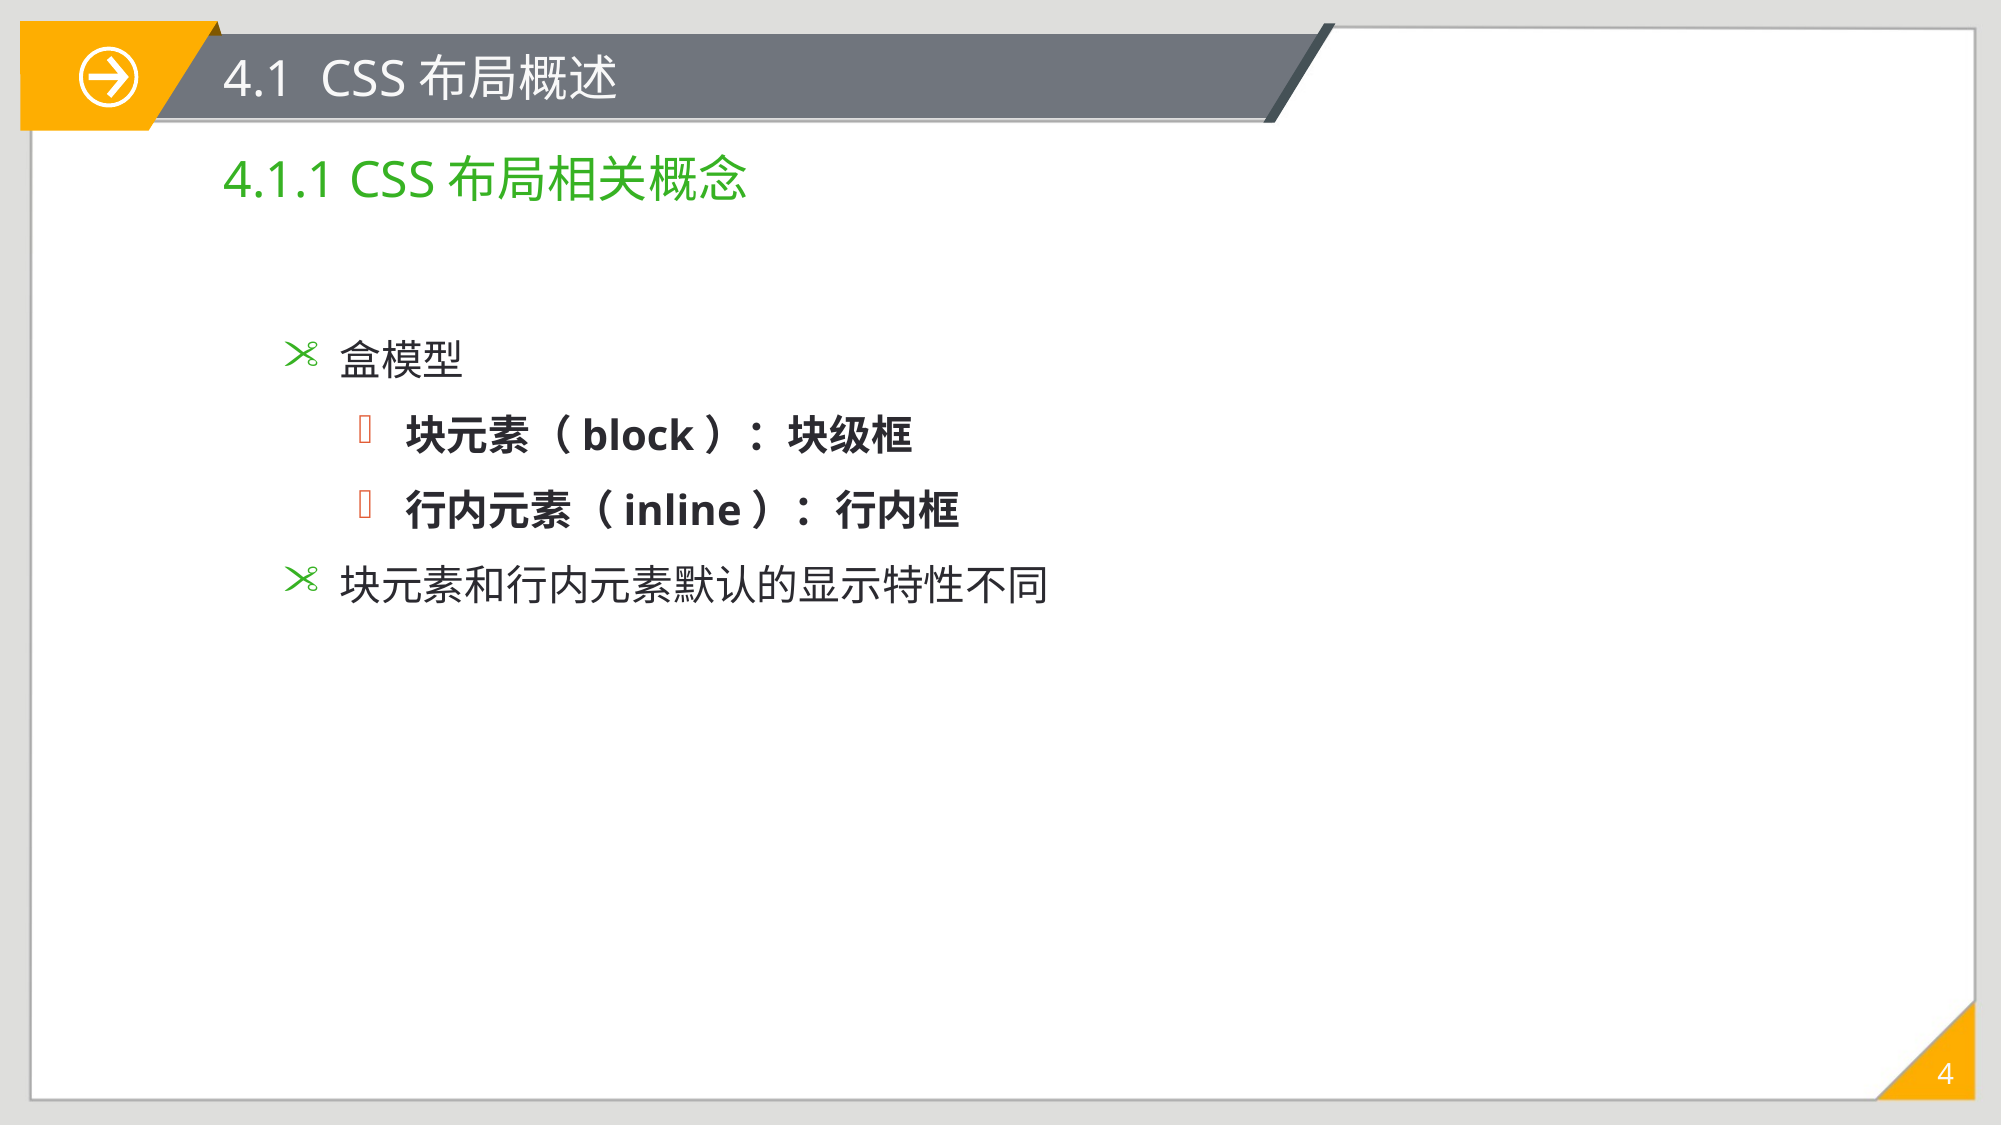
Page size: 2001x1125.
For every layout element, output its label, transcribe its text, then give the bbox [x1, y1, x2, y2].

text_box 4.1 CSS布局概述 [208, 38, 1308, 114]
title 4.1.1 CSS布局相关概念 [208, 114, 859, 279]
list 盒模型 块元素（block）：块级框 行内元素（inline）：行内框 块元素和行内元素默认的显示特性不同 [268, 301, 1617, 556]
picture [0, 0, 2001, 1125]
